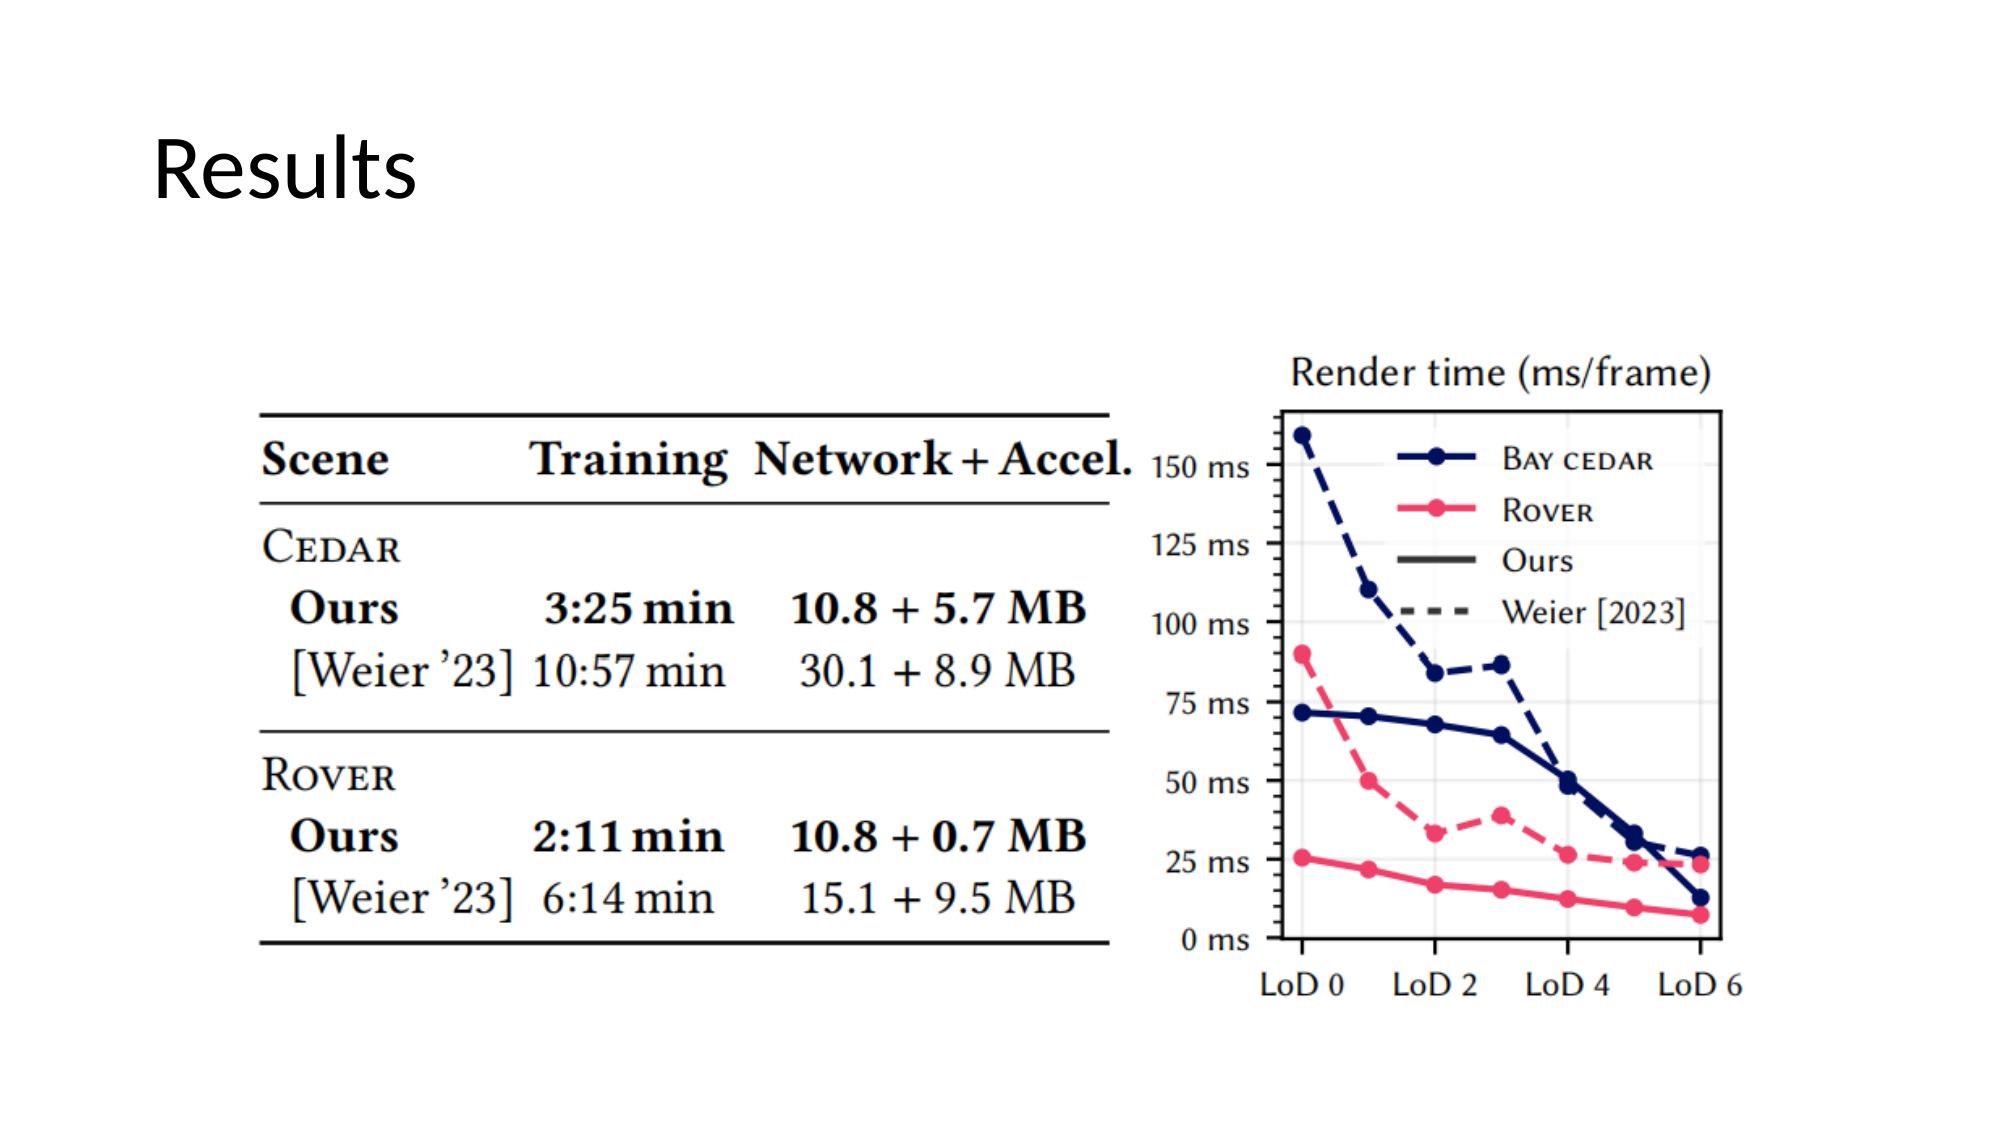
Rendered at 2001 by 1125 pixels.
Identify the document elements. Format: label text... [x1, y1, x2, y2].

title Results [137, 59, 1863, 278]
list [225, 295, 1775, 1021]
